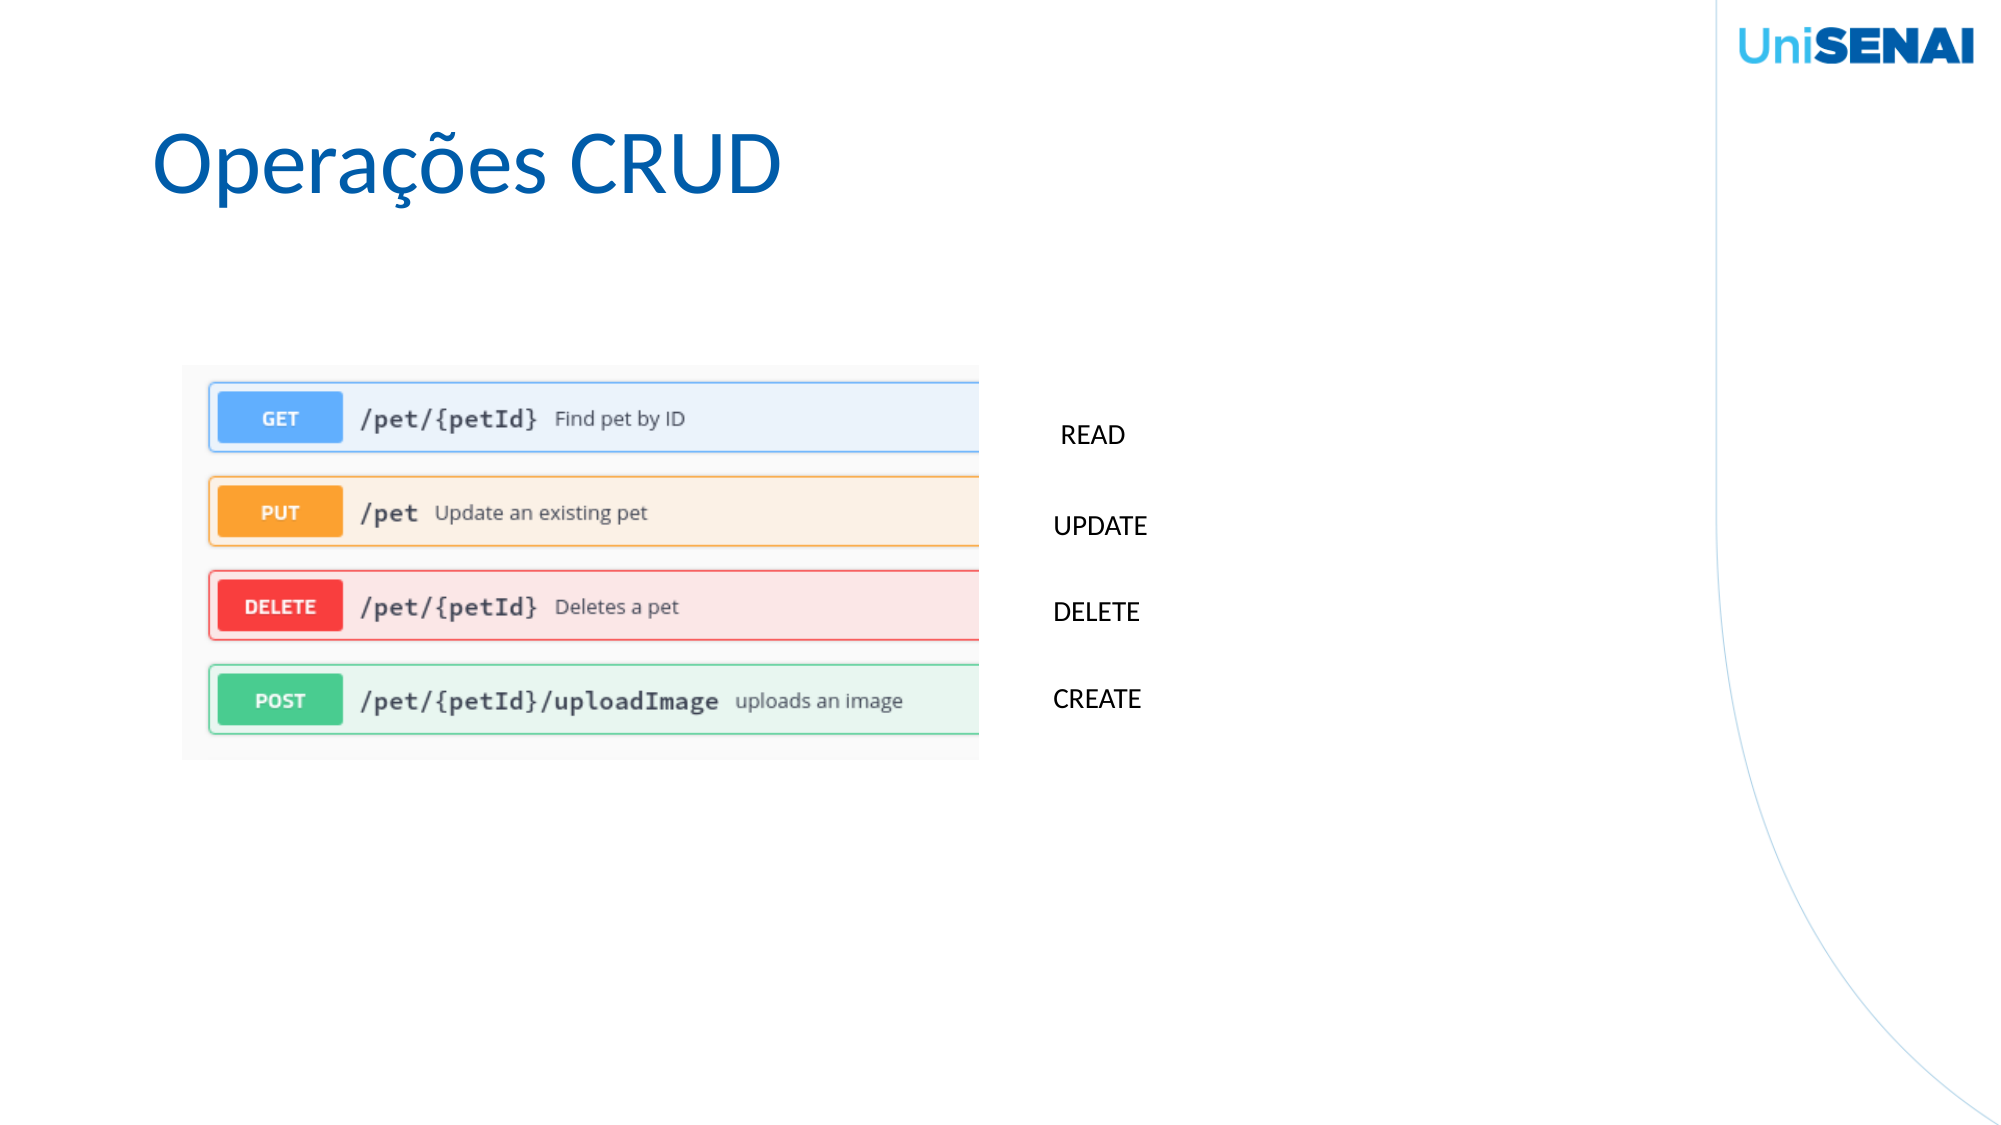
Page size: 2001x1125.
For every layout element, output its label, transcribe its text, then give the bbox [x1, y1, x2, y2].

title Operações CRUD [137, 59, 1671, 278]
text_box READ [1045, 400, 1459, 455]
text_box DELETE [1038, 577, 1451, 632]
text_box UPDATE [1038, 490, 1451, 545]
text_box CREATE [1038, 663, 1451, 718]
picture [0, 0, 2000, 1125]
